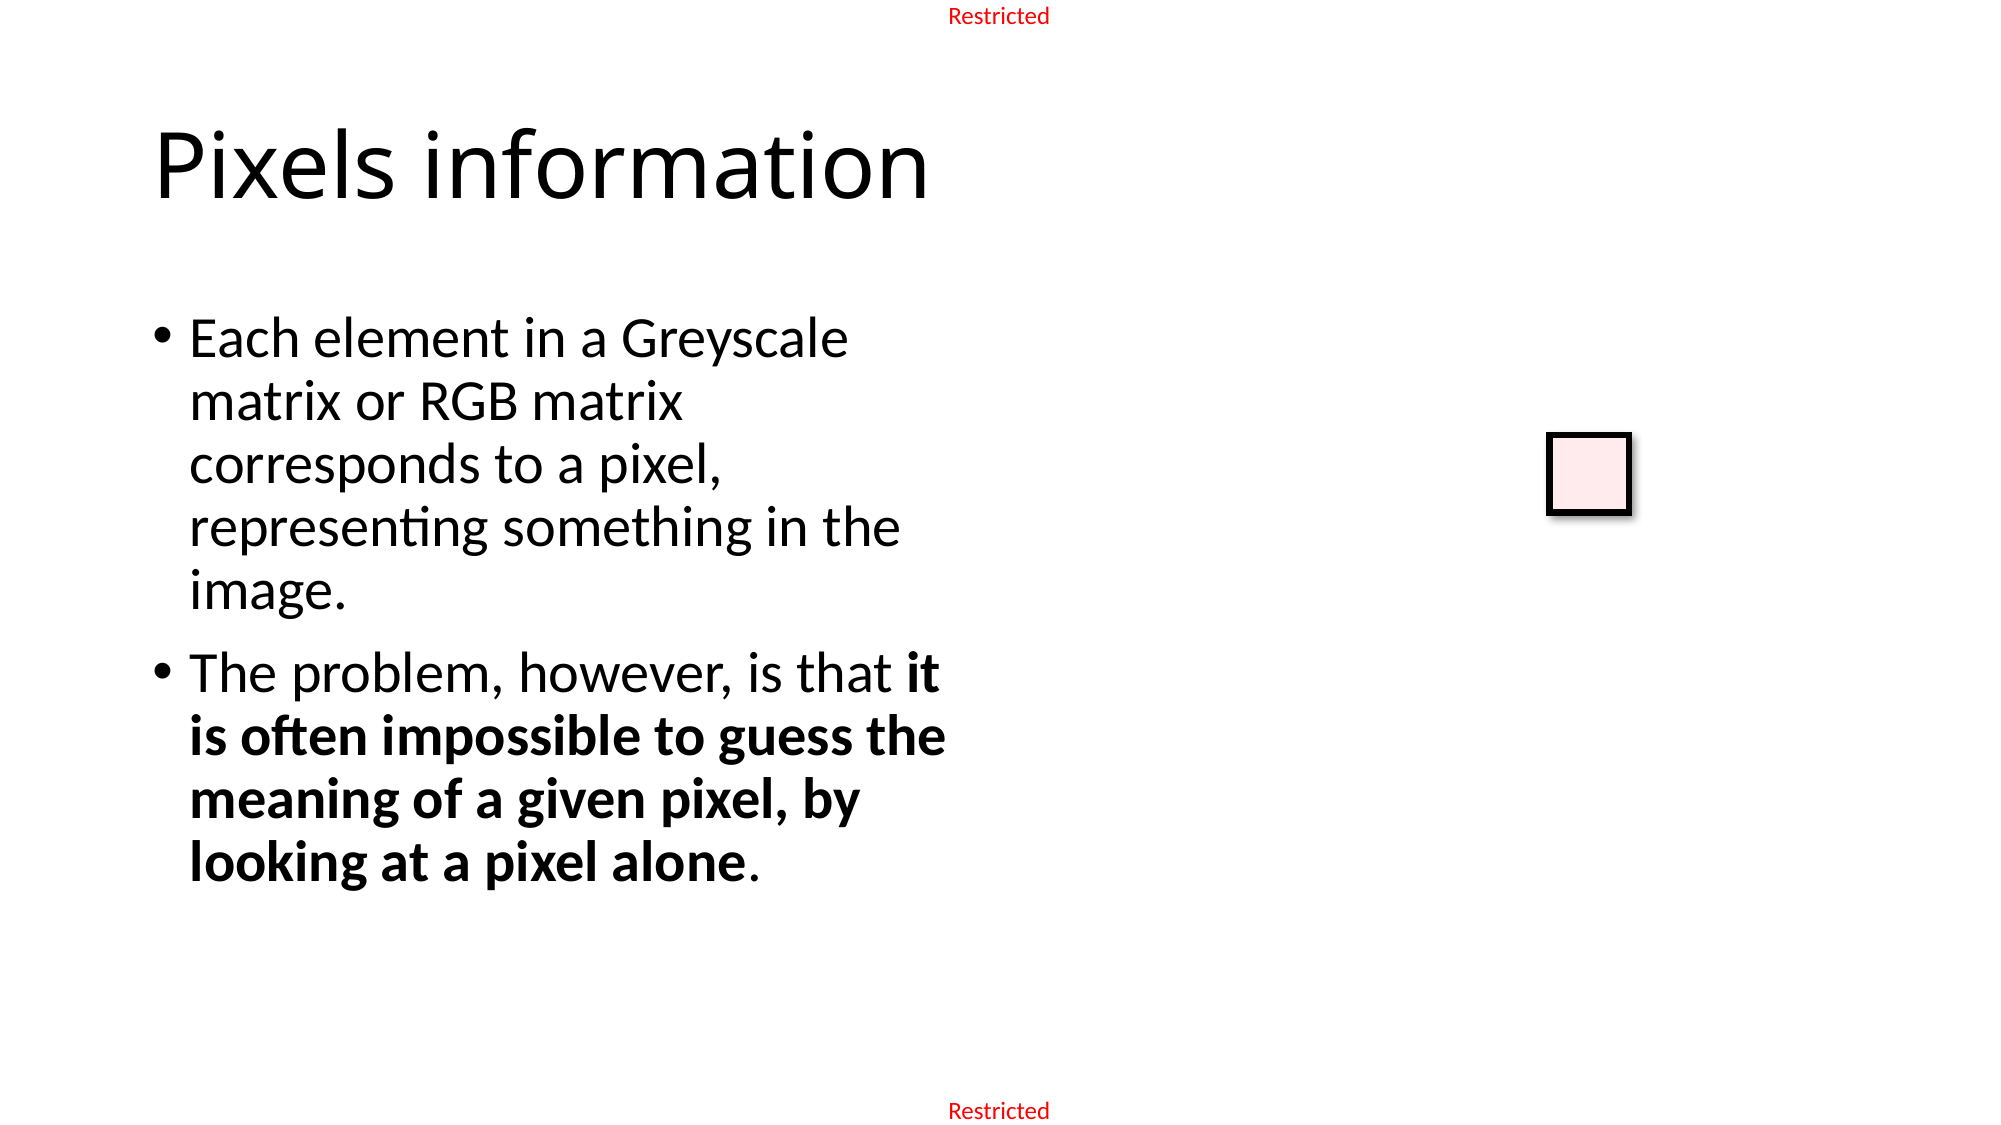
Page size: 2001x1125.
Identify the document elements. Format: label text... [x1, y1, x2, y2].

title Pixels information [137, 59, 1863, 278]
list Each element in a Greyscale matrix or RGB matrix corresponds to a pixel, representing something in the image. The problem, however, is that it is often impossible to guess the meaning of a given pixel, by looking at a pixel alone. [137, 299, 988, 1125]
picture [1552, 438, 1626, 510]
